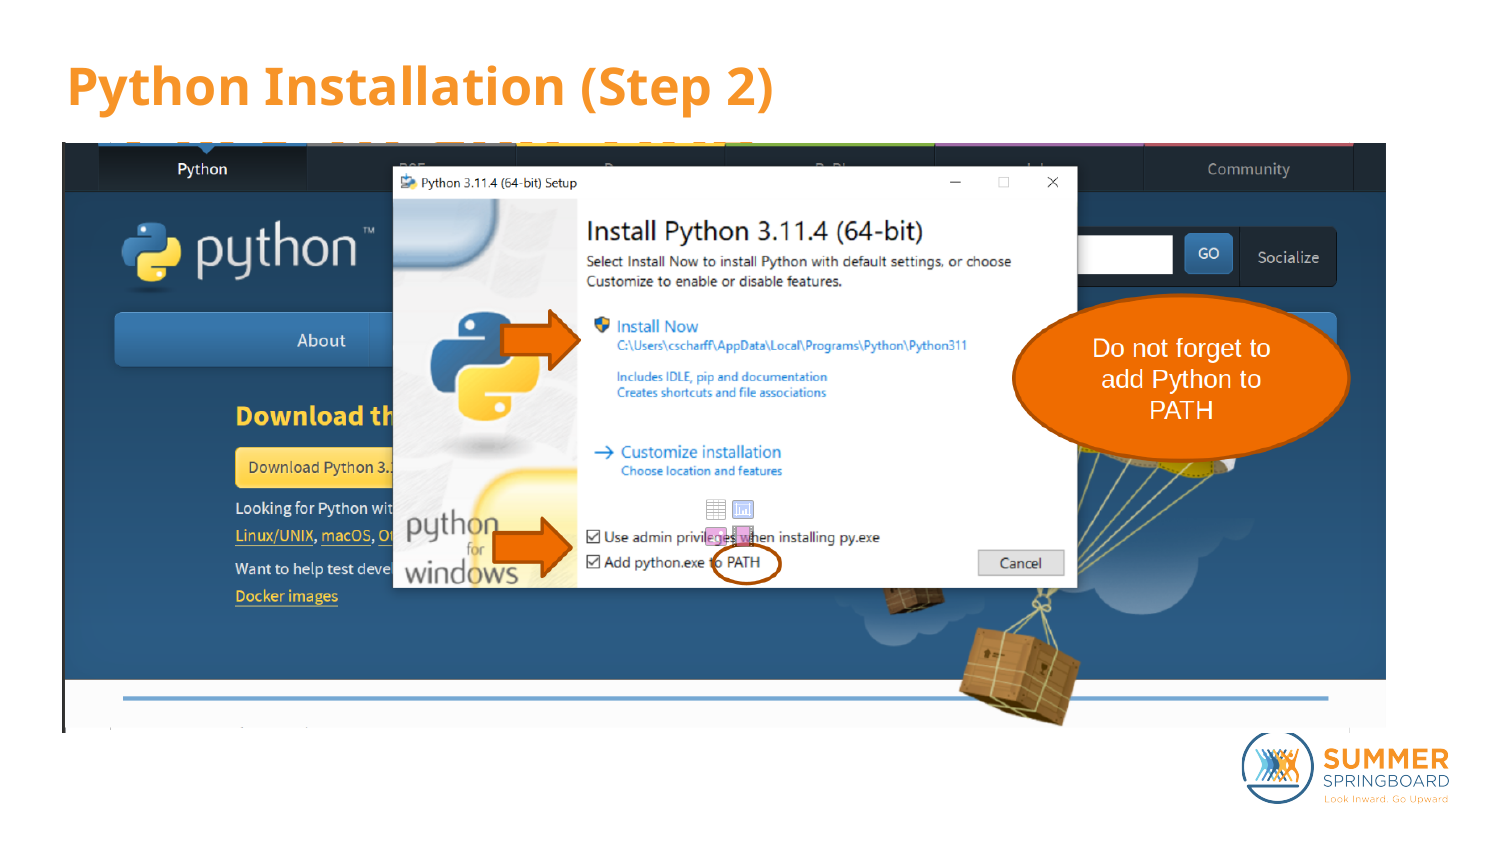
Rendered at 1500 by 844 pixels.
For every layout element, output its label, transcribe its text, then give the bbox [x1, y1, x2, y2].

picture [62, 141, 1449, 804]
title Python Installation (Step 2) [51, 26, 1449, 143]
